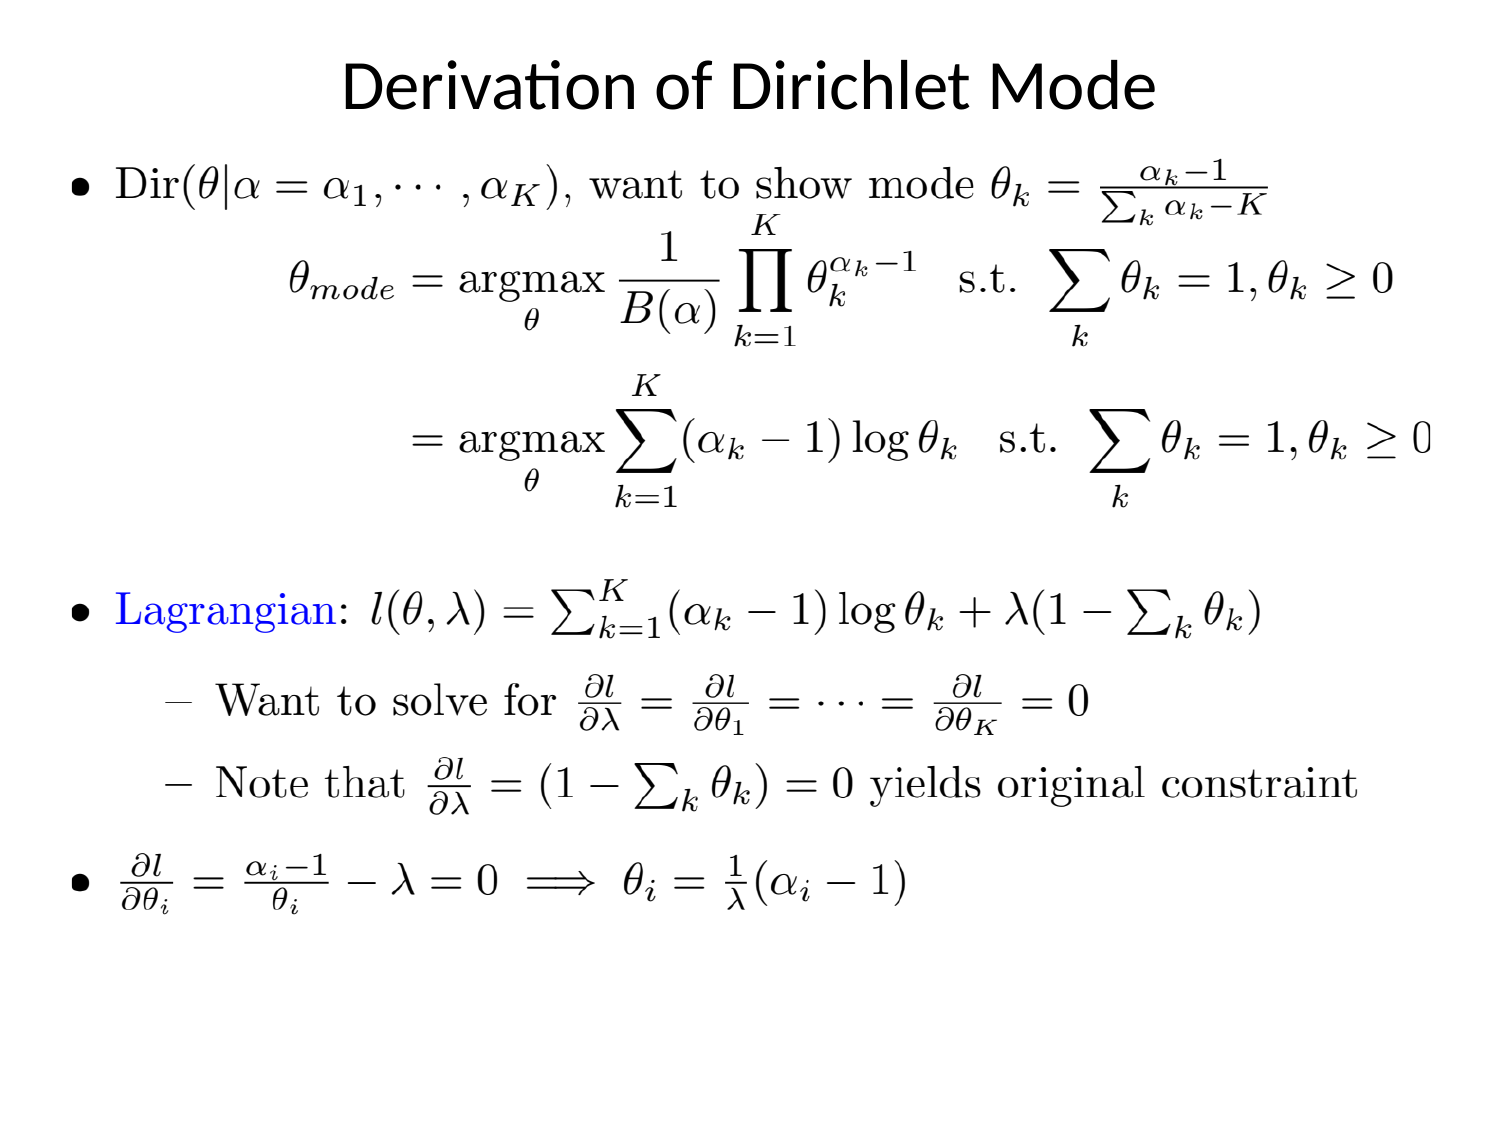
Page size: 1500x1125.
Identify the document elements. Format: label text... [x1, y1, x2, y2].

picture [71, 158, 1431, 932]
title Derivation of Dirichlet Mode [75, 0, 1425, 157]
